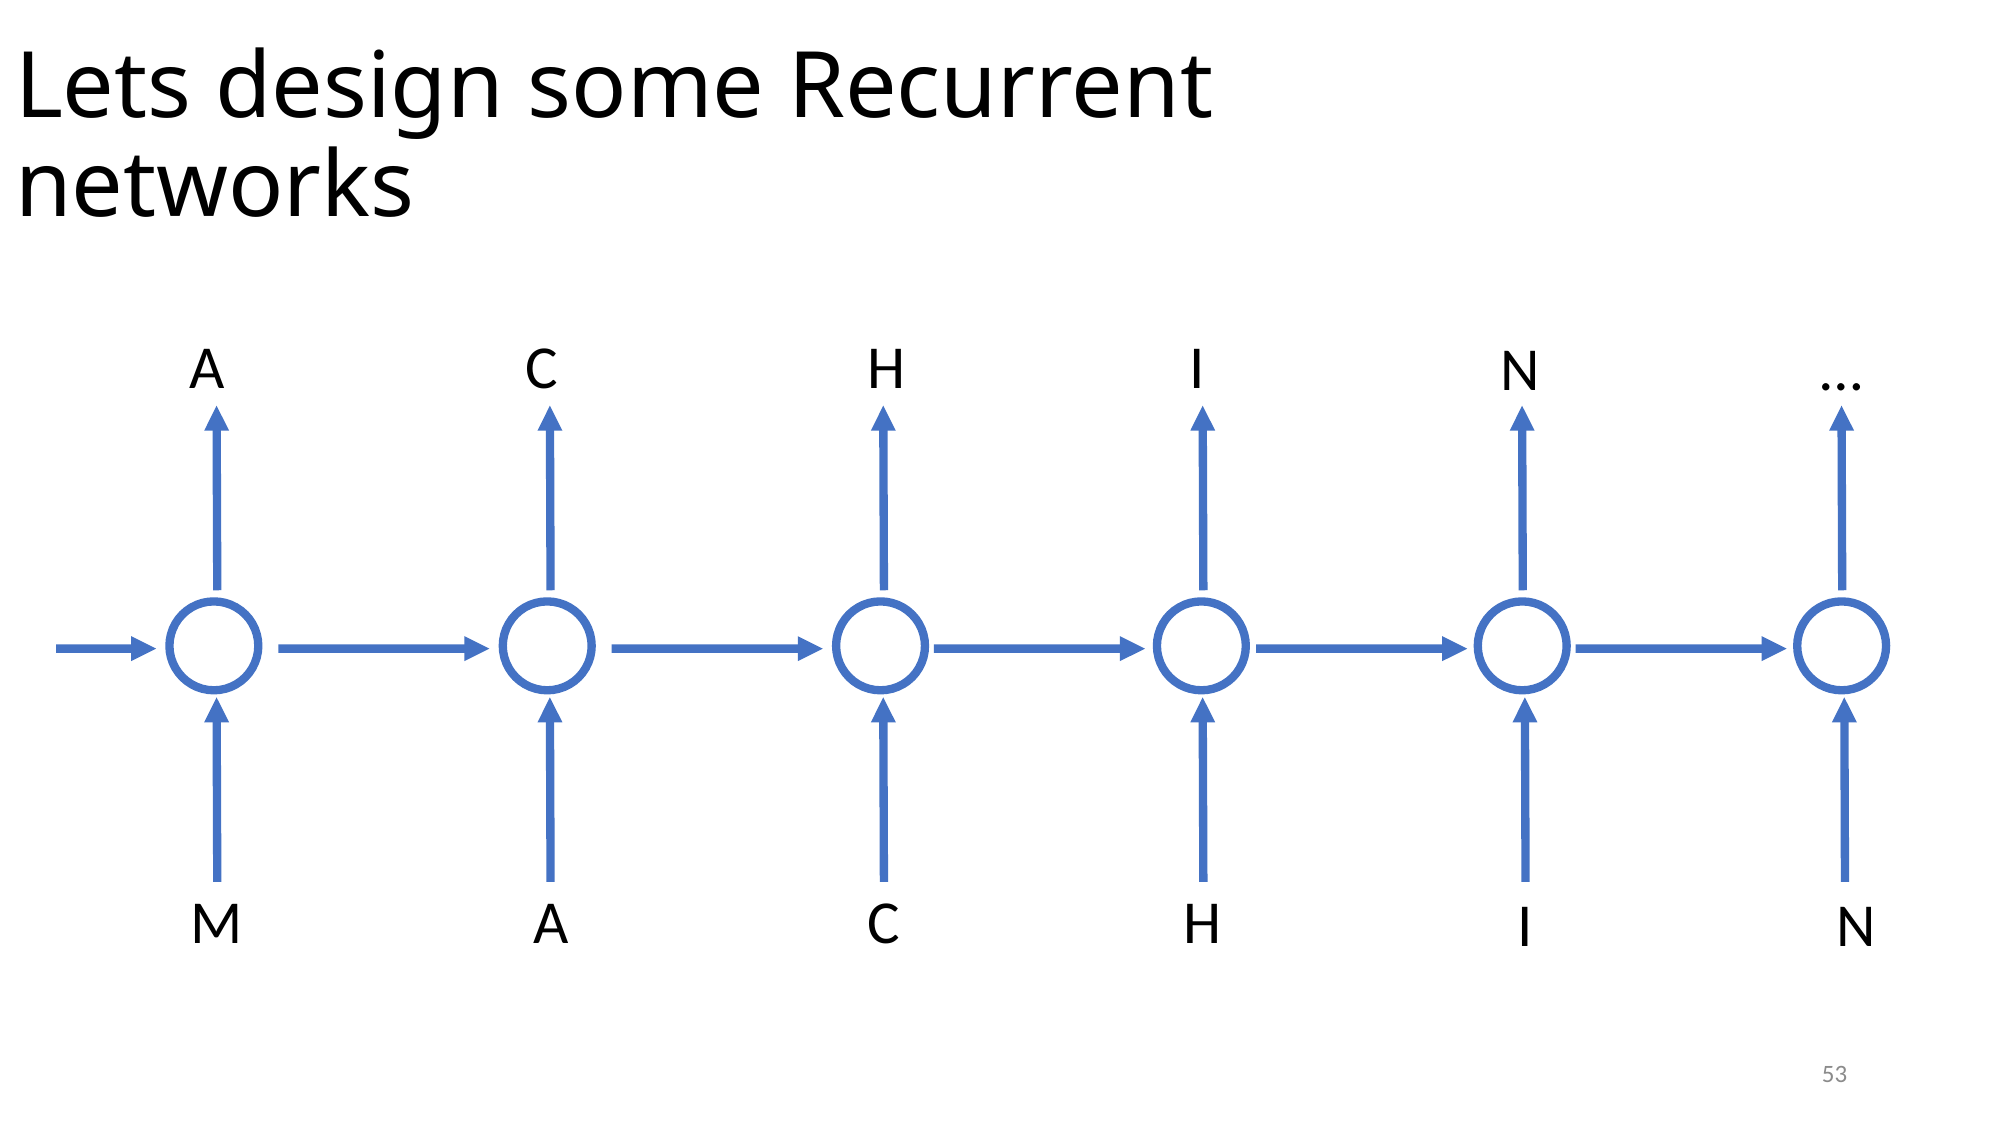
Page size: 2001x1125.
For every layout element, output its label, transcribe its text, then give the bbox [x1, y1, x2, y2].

text_box [877, 697, 890, 875]
text_box A [523, 875, 580, 964]
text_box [1490, 319, 1887, 970]
text_box [543, 697, 557, 875]
text_box [1196, 697, 1209, 875]
text_box [210, 408, 223, 591]
text_box M [180, 875, 253, 964]
text_box [933, 642, 1145, 655]
text_box [1477, 615, 1490, 677]
text_box [1156, 601, 1246, 691]
text_box [543, 408, 557, 591]
text_box [611, 642, 823, 655]
text_box [56, 642, 157, 655]
text_box H [857, 319, 916, 408]
text_box I [1179, 319, 1215, 408]
text_box C [857, 875, 910, 964]
slide_number 53 [1412, 1042, 1863, 1103]
text_box [877, 408, 890, 591]
text_box [169, 601, 259, 691]
text_box [836, 601, 925, 691]
text_box [278, 642, 490, 655]
text_box H [1173, 875, 1233, 964]
text_box [1196, 408, 1209, 591]
text_box A [180, 319, 236, 408]
title Lets design some Recurrent networks [0, 0, 2000, 275]
text_box C [515, 319, 569, 408]
text_box [502, 601, 592, 691]
text_box [1256, 642, 1468, 655]
text_box [210, 697, 223, 875]
